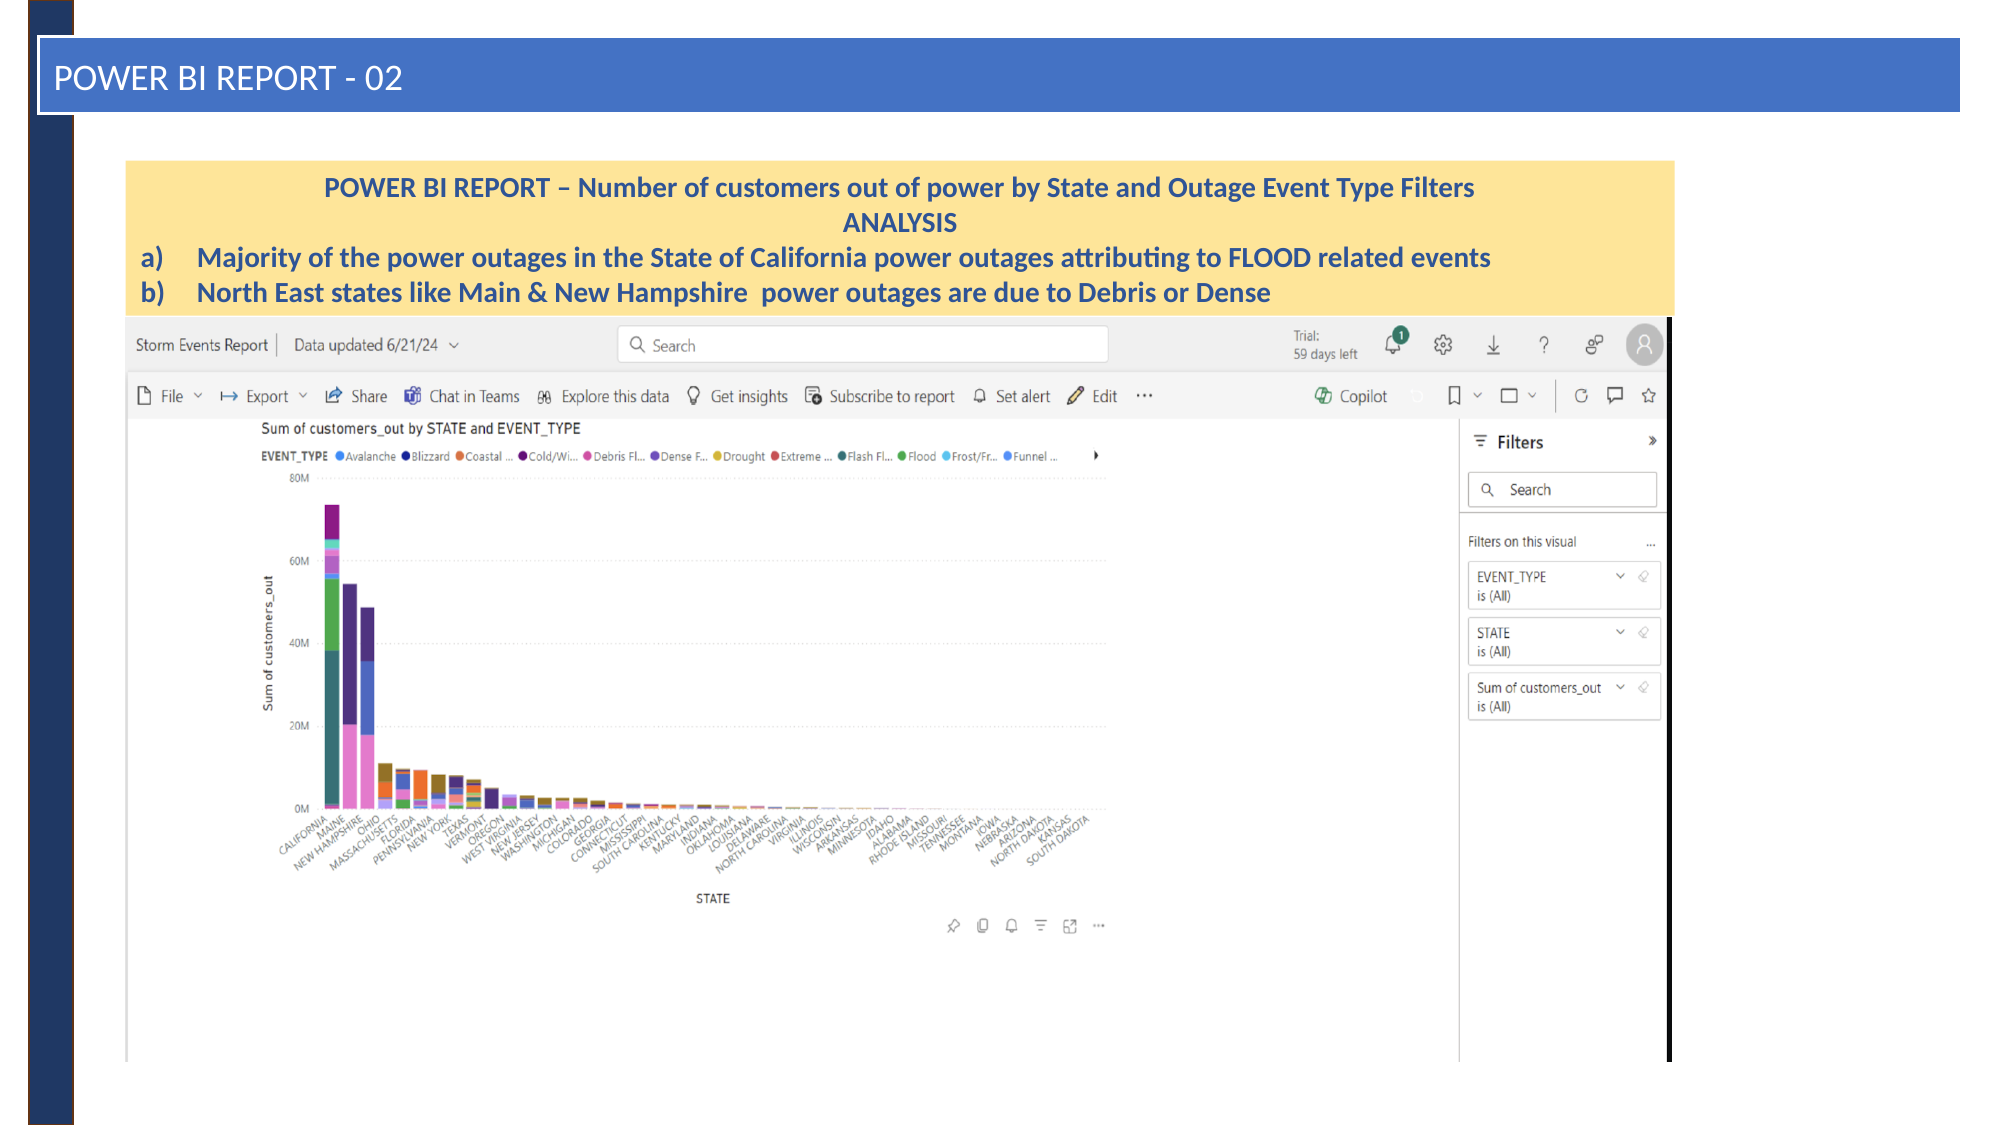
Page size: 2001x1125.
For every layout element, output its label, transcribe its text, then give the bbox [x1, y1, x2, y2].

text_box POWER BI REPORT - 02 [38, 36, 1962, 114]
picture [125, 317, 1672, 1063]
text_box POWER BI REPORT – Number of customers out of power by State and Outage Event Type Filters ANALYSIS Majority of the power outages in the State of California power outages attributing to FLOOD related events North East states like Main & New Hampshire power outages are due to Debris or Dense [125, 160, 1675, 316]
text_box [29, 0, 73, 1125]
